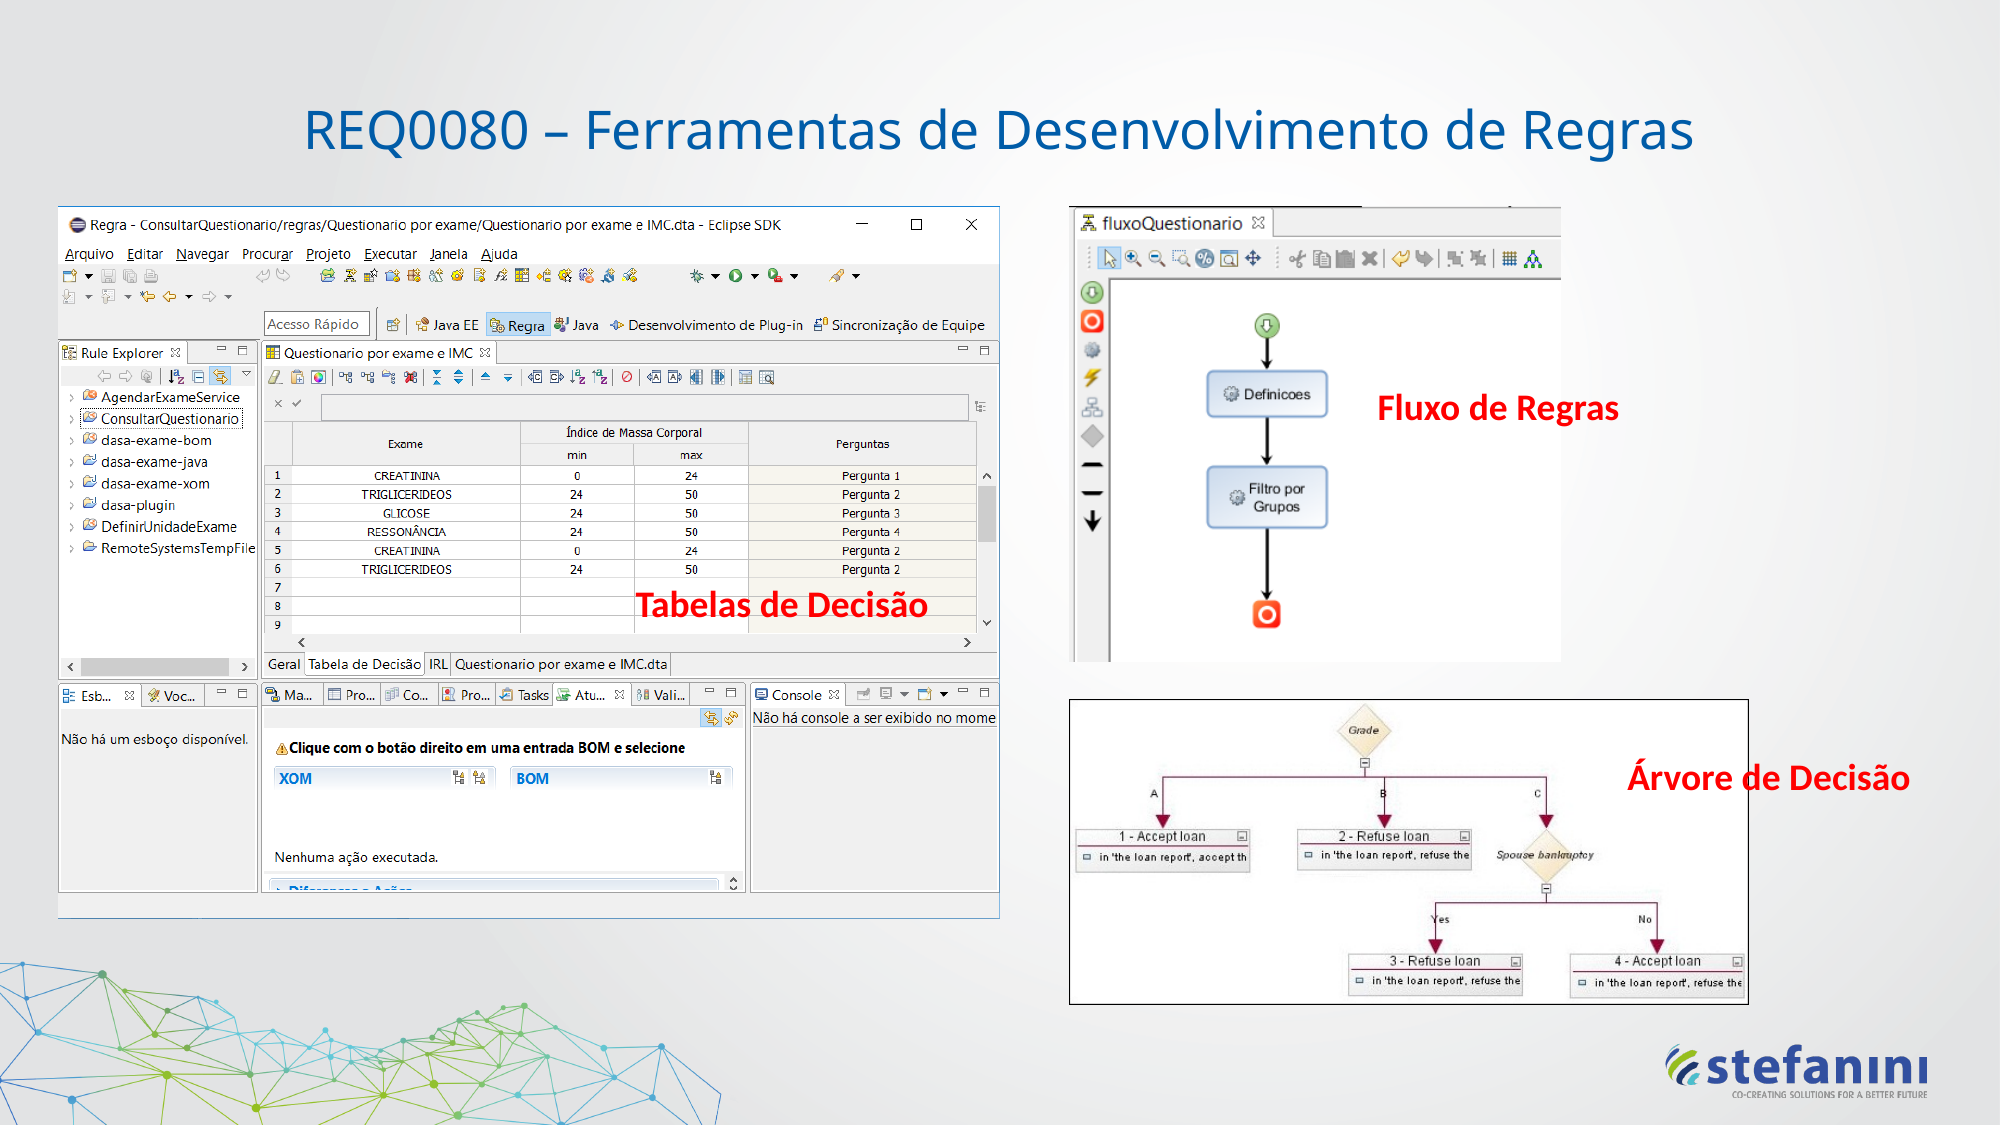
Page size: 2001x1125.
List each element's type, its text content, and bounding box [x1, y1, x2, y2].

text_box REQ0080 – Ferramentas de Desenvolvimento de Regras [137, 59, 1863, 169]
picture [0, 0, 2000, 1125]
text_box Fluxo de Regras [1561, 375, 1635, 436]
text_box Árvore de Decisão [1750, 745, 1927, 806]
